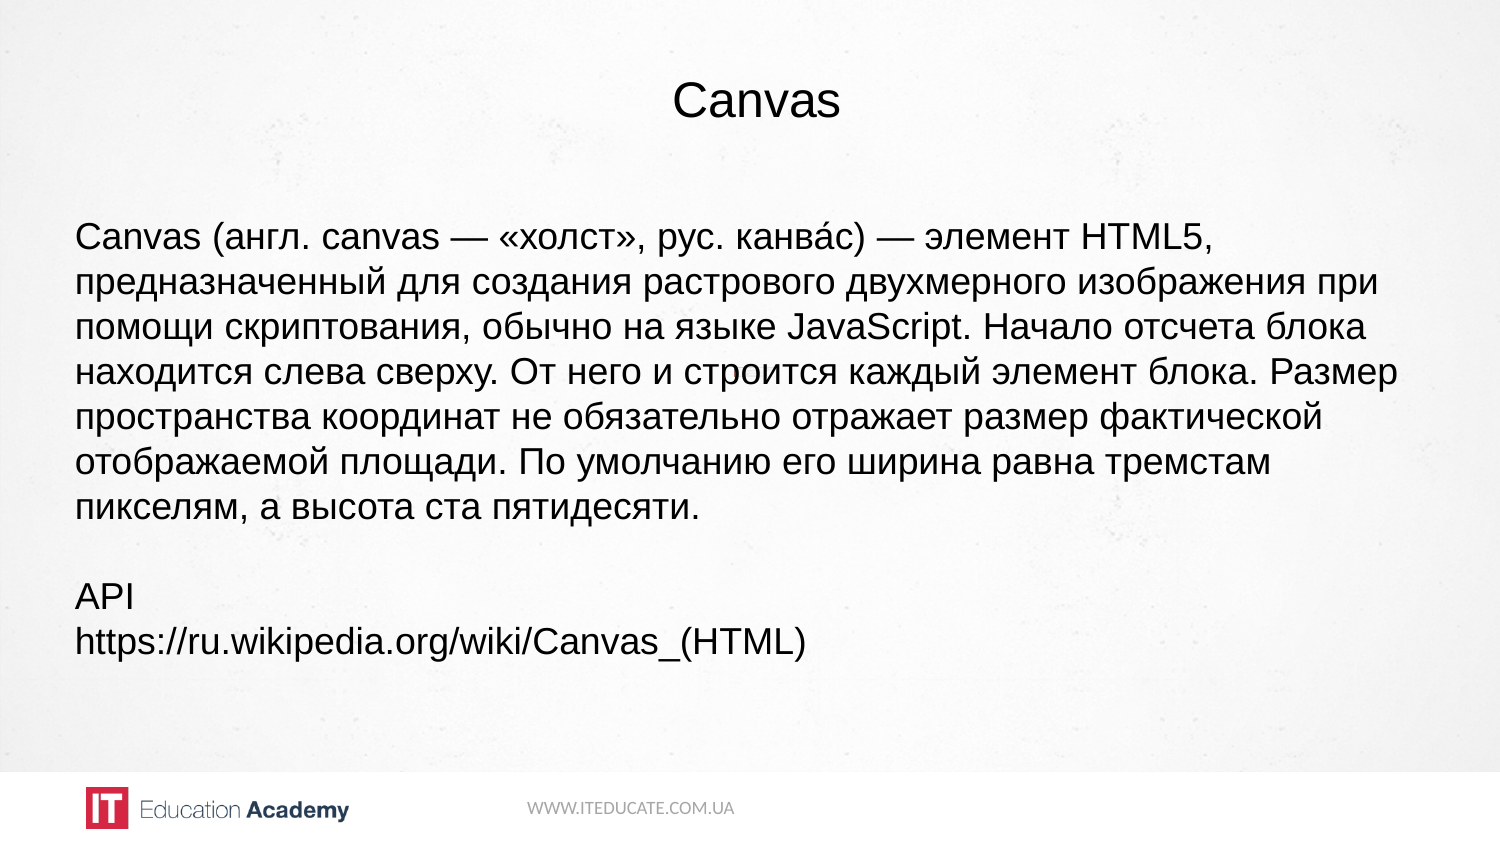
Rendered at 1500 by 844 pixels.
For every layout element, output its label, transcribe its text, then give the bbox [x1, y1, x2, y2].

text_box WWW.ITEDUCATE.COM.UA [512, 784, 987, 829]
text_box [74, 56, 1485, 195]
picture [85, 787, 349, 830]
text_box [17, 210, 1497, 615]
picture [0, 0, 1500, 772]
text_box Canvas [45, 60, 1470, 152]
text_box Canvas (англ. canvas — «холст», рус. канва́с) — элемент HTML5, предназначенный для создания растрового двухмерного изображения при помощи скриптования, обычно на языке JavaScript. Начало отсчета блока находится слева сверху. От него и строится каждый элемент блока. Размер пространства координат не обязательно отражает размер фактической отображаемой площади. По умолчанию его ширина равна тремстам пикселям, а высота ста пятидесяти. API https://ru.wikipedia.org/wiki/Canvas_(HTML) [59, 204, 1455, 345]
